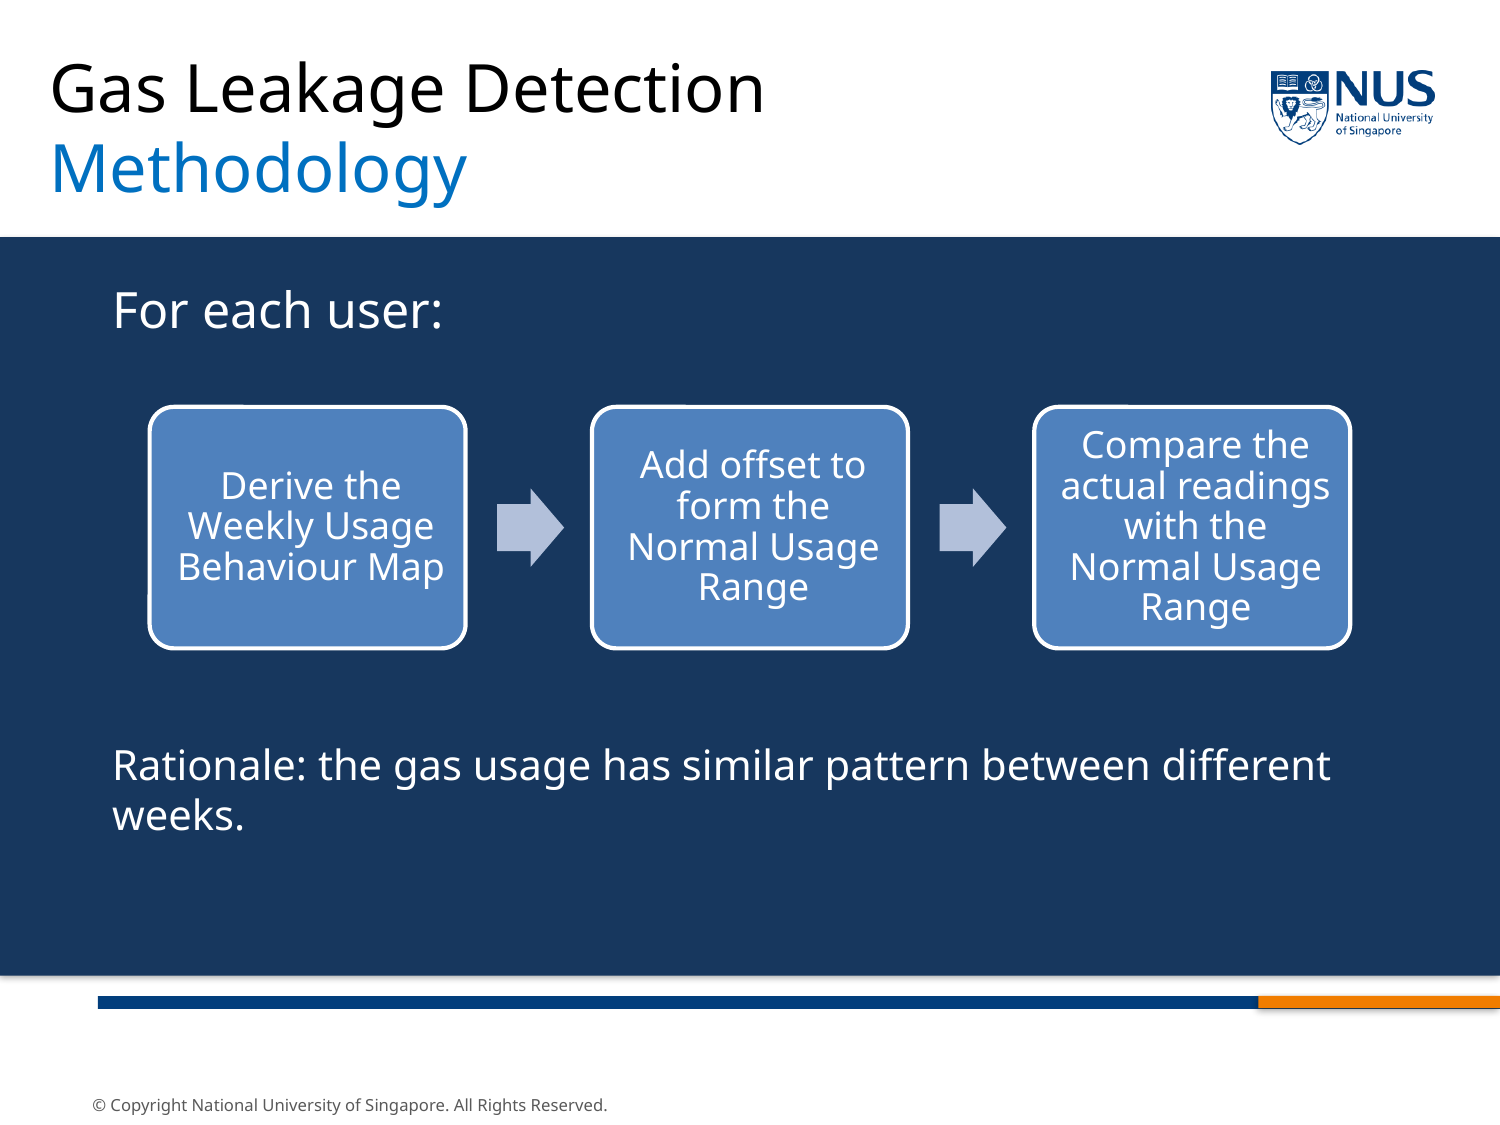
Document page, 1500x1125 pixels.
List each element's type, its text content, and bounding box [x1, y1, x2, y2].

text_box For each user: [97, 271, 588, 347]
text_box Gas Leakage Detection Methodology [34, 38, 1209, 217]
text_box Rationale: the gas usage has similar pattern between different weeks. [97, 731, 1403, 847]
picture [1259, 57, 1441, 152]
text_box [148, 347, 1352, 708]
text_box [0, 236, 1500, 976]
picture [97, 996, 1258, 1009]
